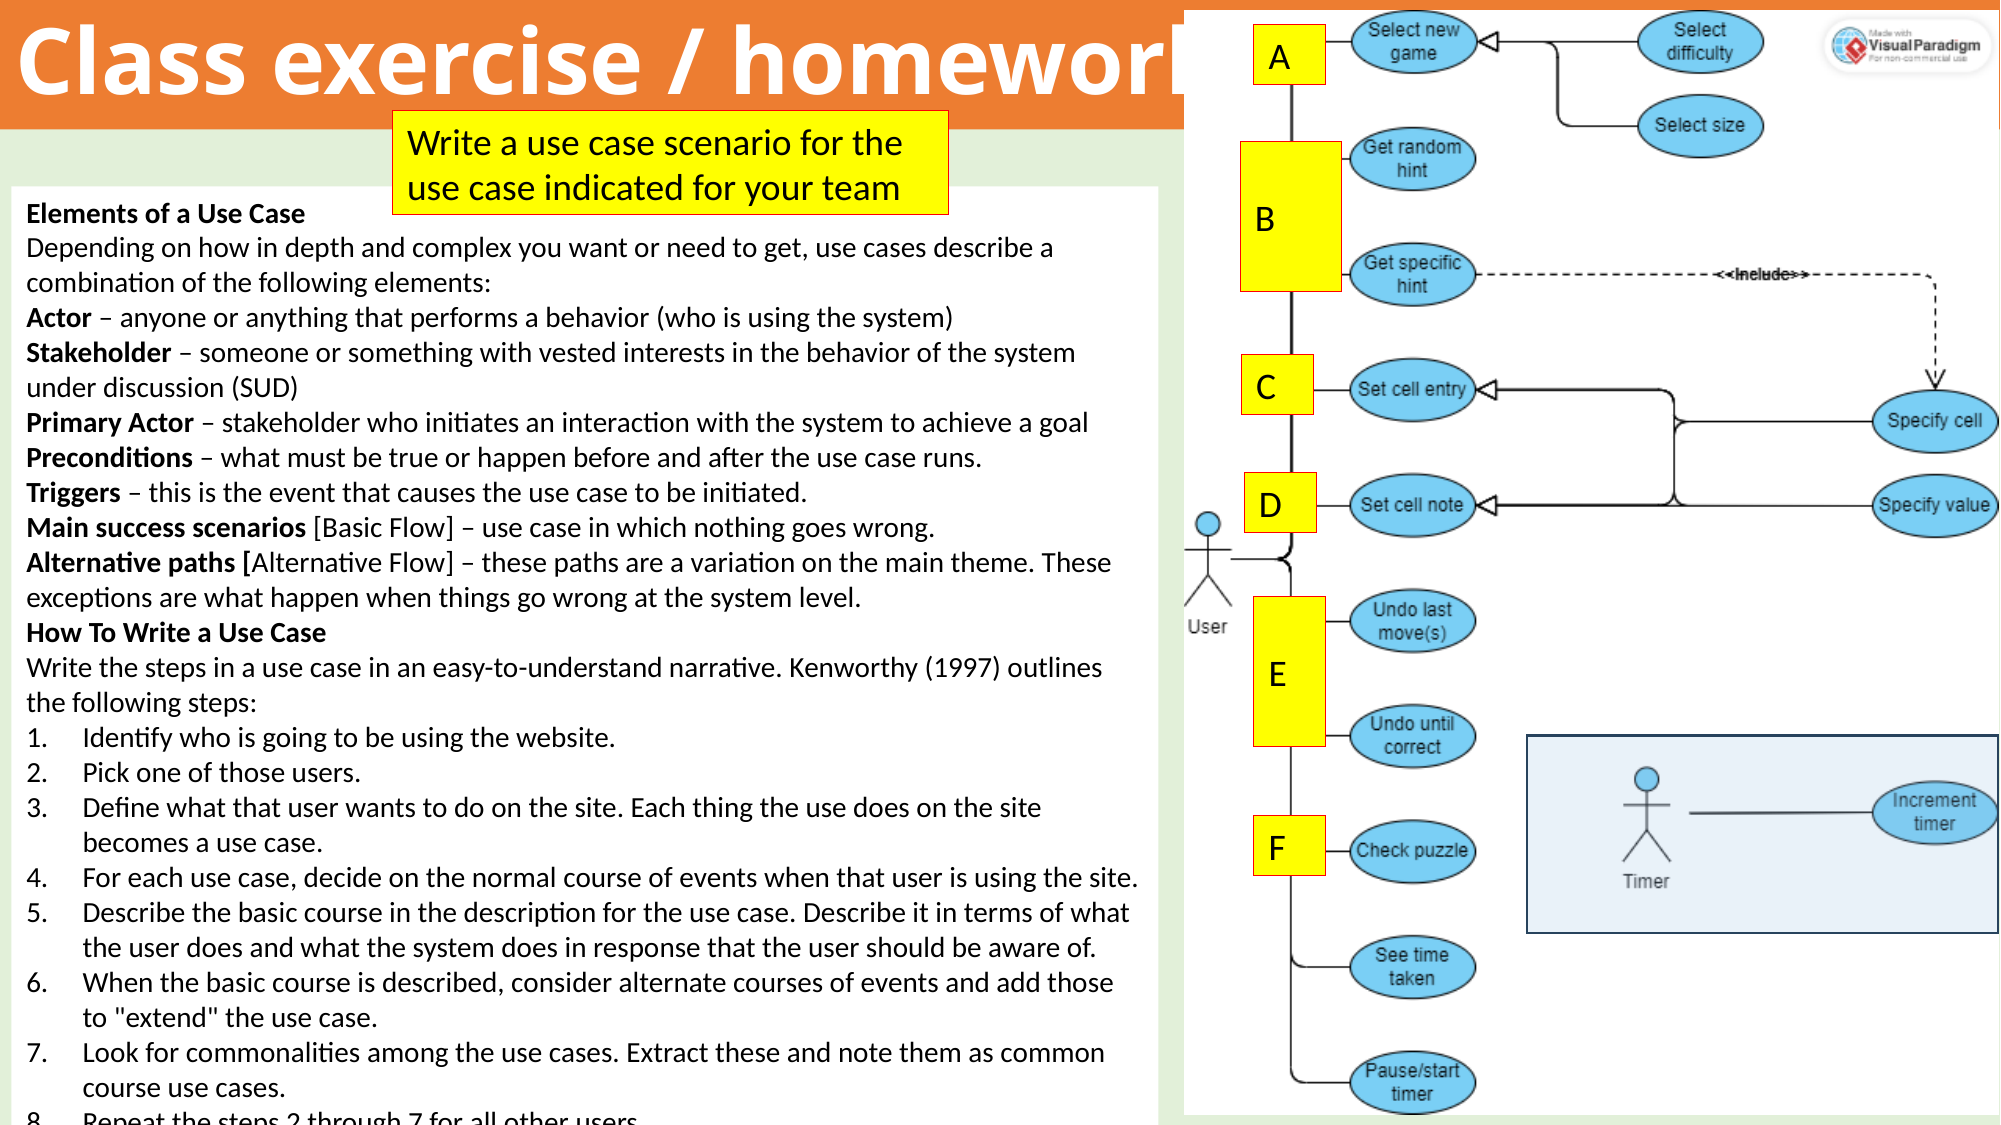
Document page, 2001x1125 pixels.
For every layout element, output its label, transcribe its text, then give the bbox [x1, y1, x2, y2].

picture [1184, 10, 1999, 1115]
title Class exercise / homework [0, 0, 2000, 130]
text_box Elements of a Use Case Depending on how in depth and complex you want or need to get, use cases describe a combination of the following elements: Actor – anyone or anything that performs a behavior (who is using the system) Stakeholder – someone or something with vested interests in the behavior of the system under discussion (SUD) Primary Actor – stakeholder who initiates an interaction with the system to achieve a goal Preconditions – what must be true or happen before and after the use case runs. Triggers – this is the event that causes the use case to be initiated. Main success scenarios [Basic Flow] – use case in which nothing goes wrong. Alternative paths [Alternative Flow] – these paths are a variation on the main theme. These exceptions are what happen when things go wrong at the system level. How To Write a Use Case Write the steps in a use case in an easy-to-understand narrative. Kenworthy (1997) outlines the following steps: Identify who is going to be using the website. Pick one of those users. Define what that user wants to do on the site. Each thing the use does on the site becomes a use case. For each use case, decide on the normal course of events when that user is using the site. Describe the basic course in the description for the use case. Describe it in terms of what the user does and what the system does in response that the user should be aware of. When the basic course is described, consider alternate courses of events and add those to "extend" the use case. Look for commonalities among the use cases. Extract these and note them as common course use cases. Repeat the steps 2 through 7 for all other users. [11, 186, 1159, 1125]
slide_number 3 [1550, 1065, 2000, 1125]
text_box Write a use case scenario for the use case indicated for your team [392, 110, 949, 215]
